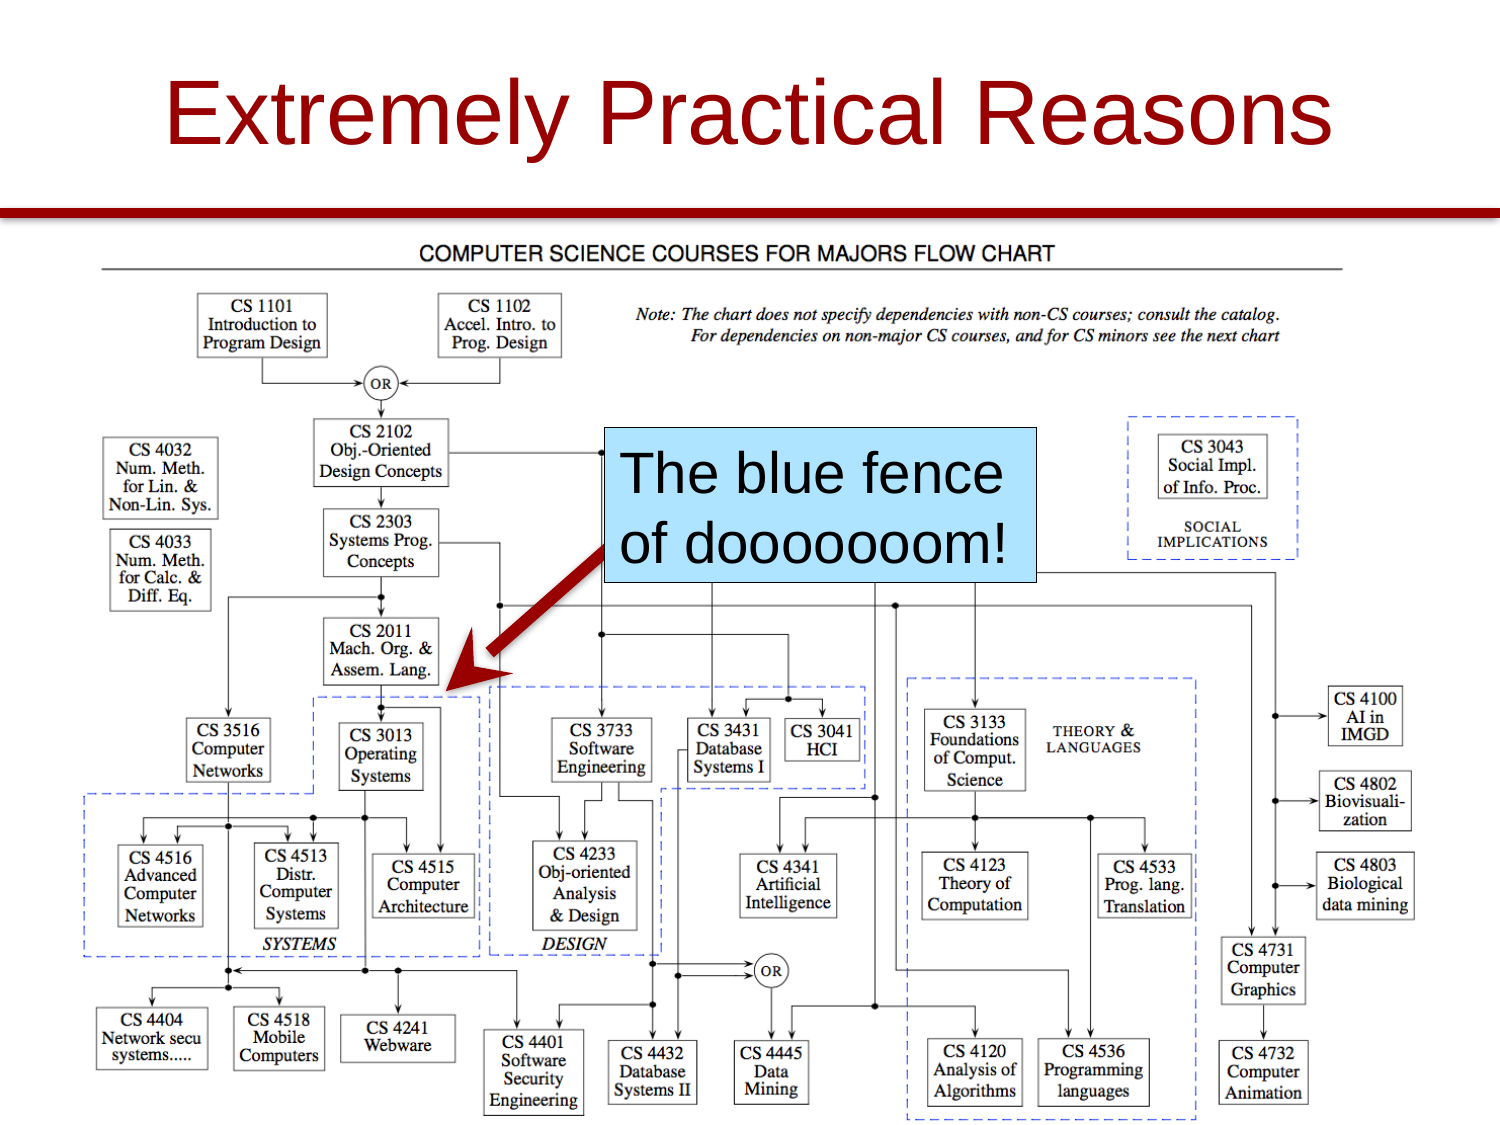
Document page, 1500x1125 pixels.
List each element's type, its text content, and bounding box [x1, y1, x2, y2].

title Extremely Practical Reasons [75, 13, 1425, 202]
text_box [445, 427, 1033, 692]
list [75, 234, 1425, 1125]
